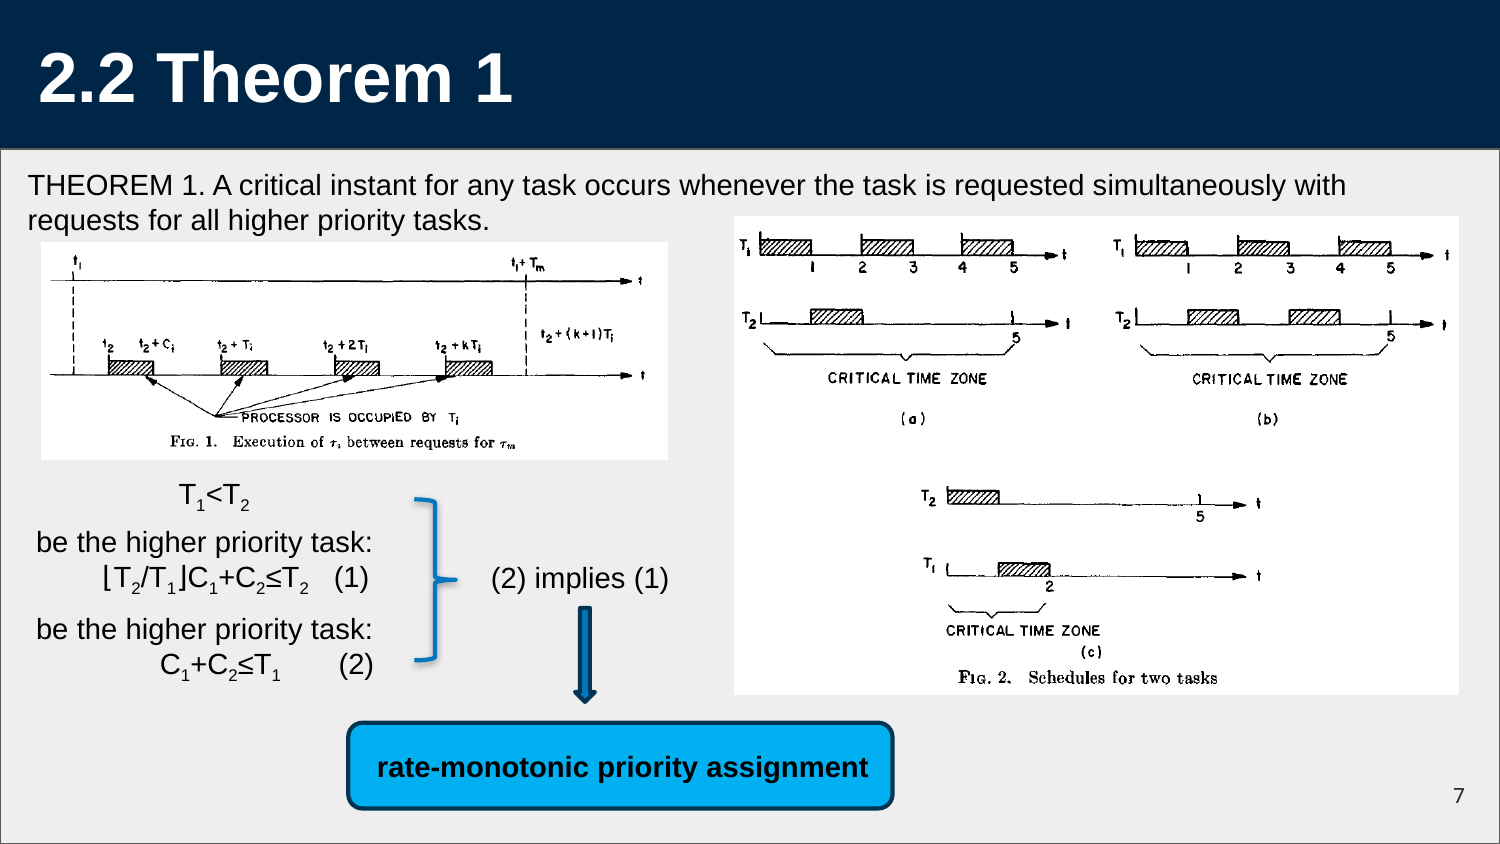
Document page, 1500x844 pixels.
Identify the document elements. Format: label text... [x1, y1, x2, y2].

picture [733, 216, 1460, 695]
text_box (2) implies (1) [476, 551, 714, 602]
text_box 2.2 Theorem 1 [23, 16, 1445, 123]
text_box [346, 720, 895, 811]
picture [40, 242, 668, 460]
text_box [414, 497, 458, 663]
text_box THEOREM 1. A critical instant for any task occurs whenever the task is requested simultaneously with requests for all higher priority tasks. [12, 158, 1384, 244]
text_box [573, 605, 597, 704]
text_box rate-monotonic priority assignment [361, 740, 902, 791]
text_box T1<T2 [163, 468, 336, 523]
